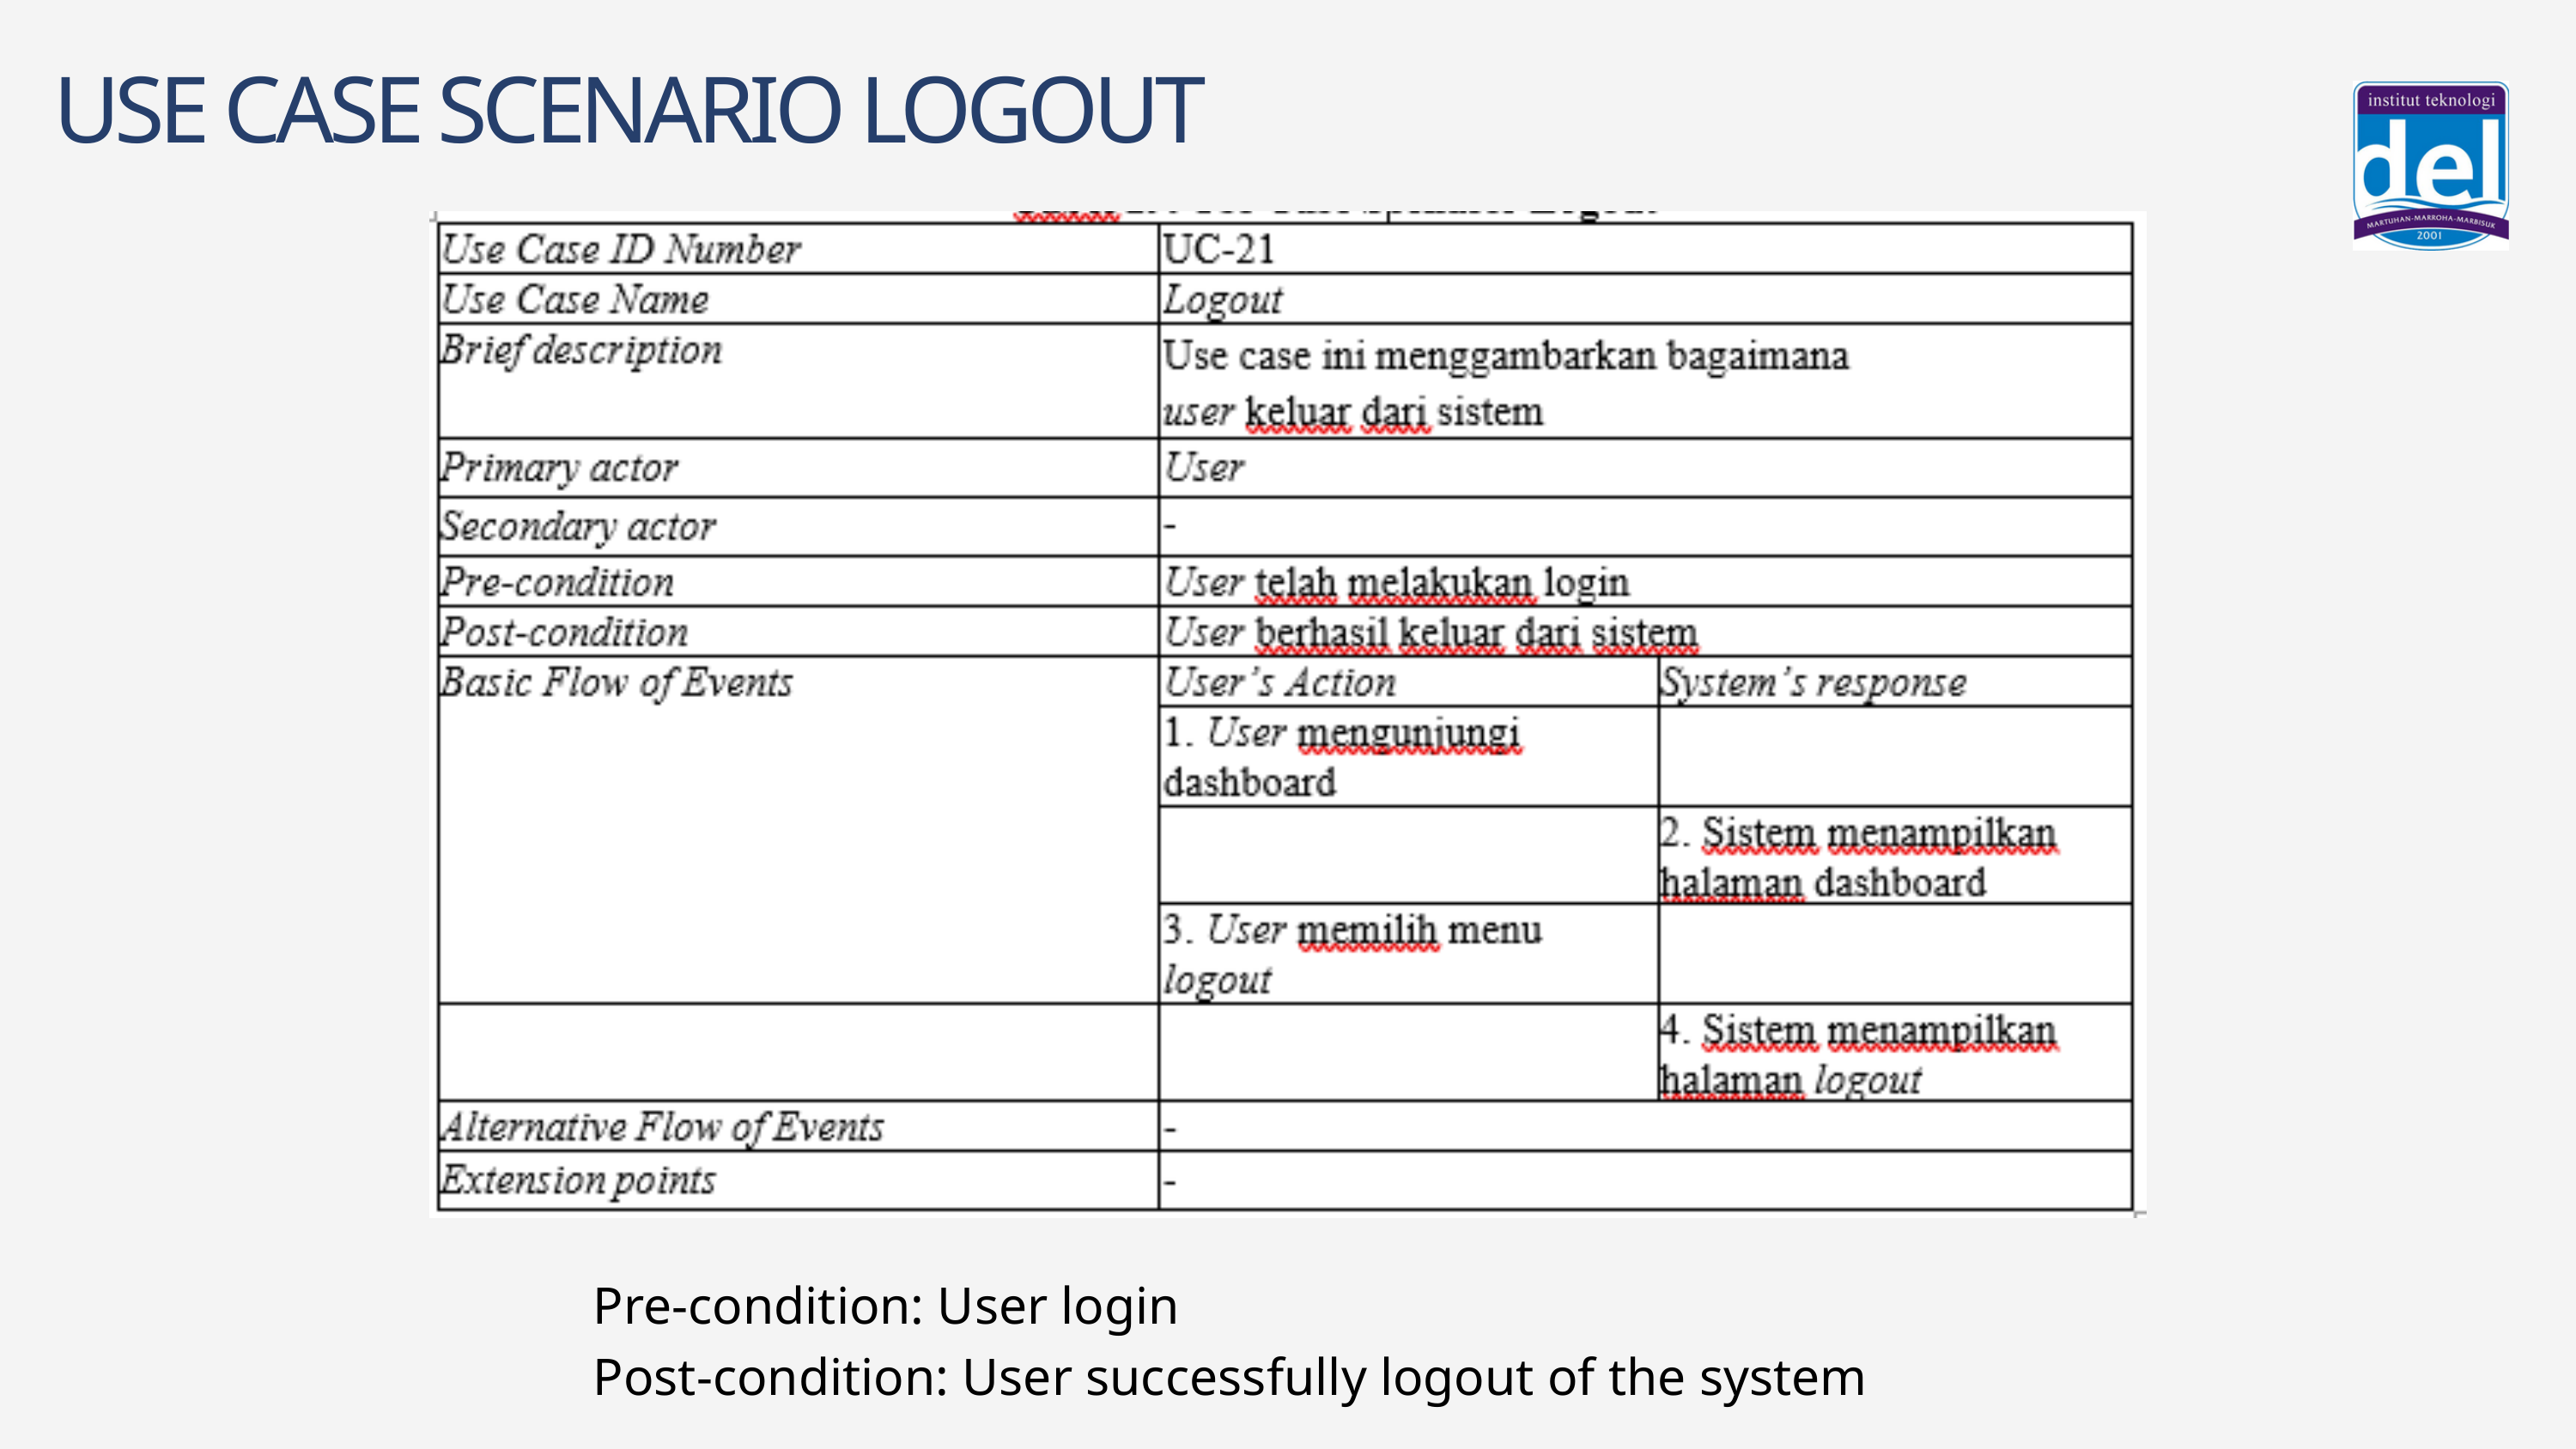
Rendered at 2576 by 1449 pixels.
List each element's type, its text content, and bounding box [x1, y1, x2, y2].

picture [428, 211, 2148, 1218]
text_box USE CASE SCENARIO LOGOUT [53, 70, 2368, 161]
text_box [2353, 81, 2510, 251]
text_box Pre-condition: User login Post-condition: User successfully logout of the system [592, 1264, 2076, 1405]
